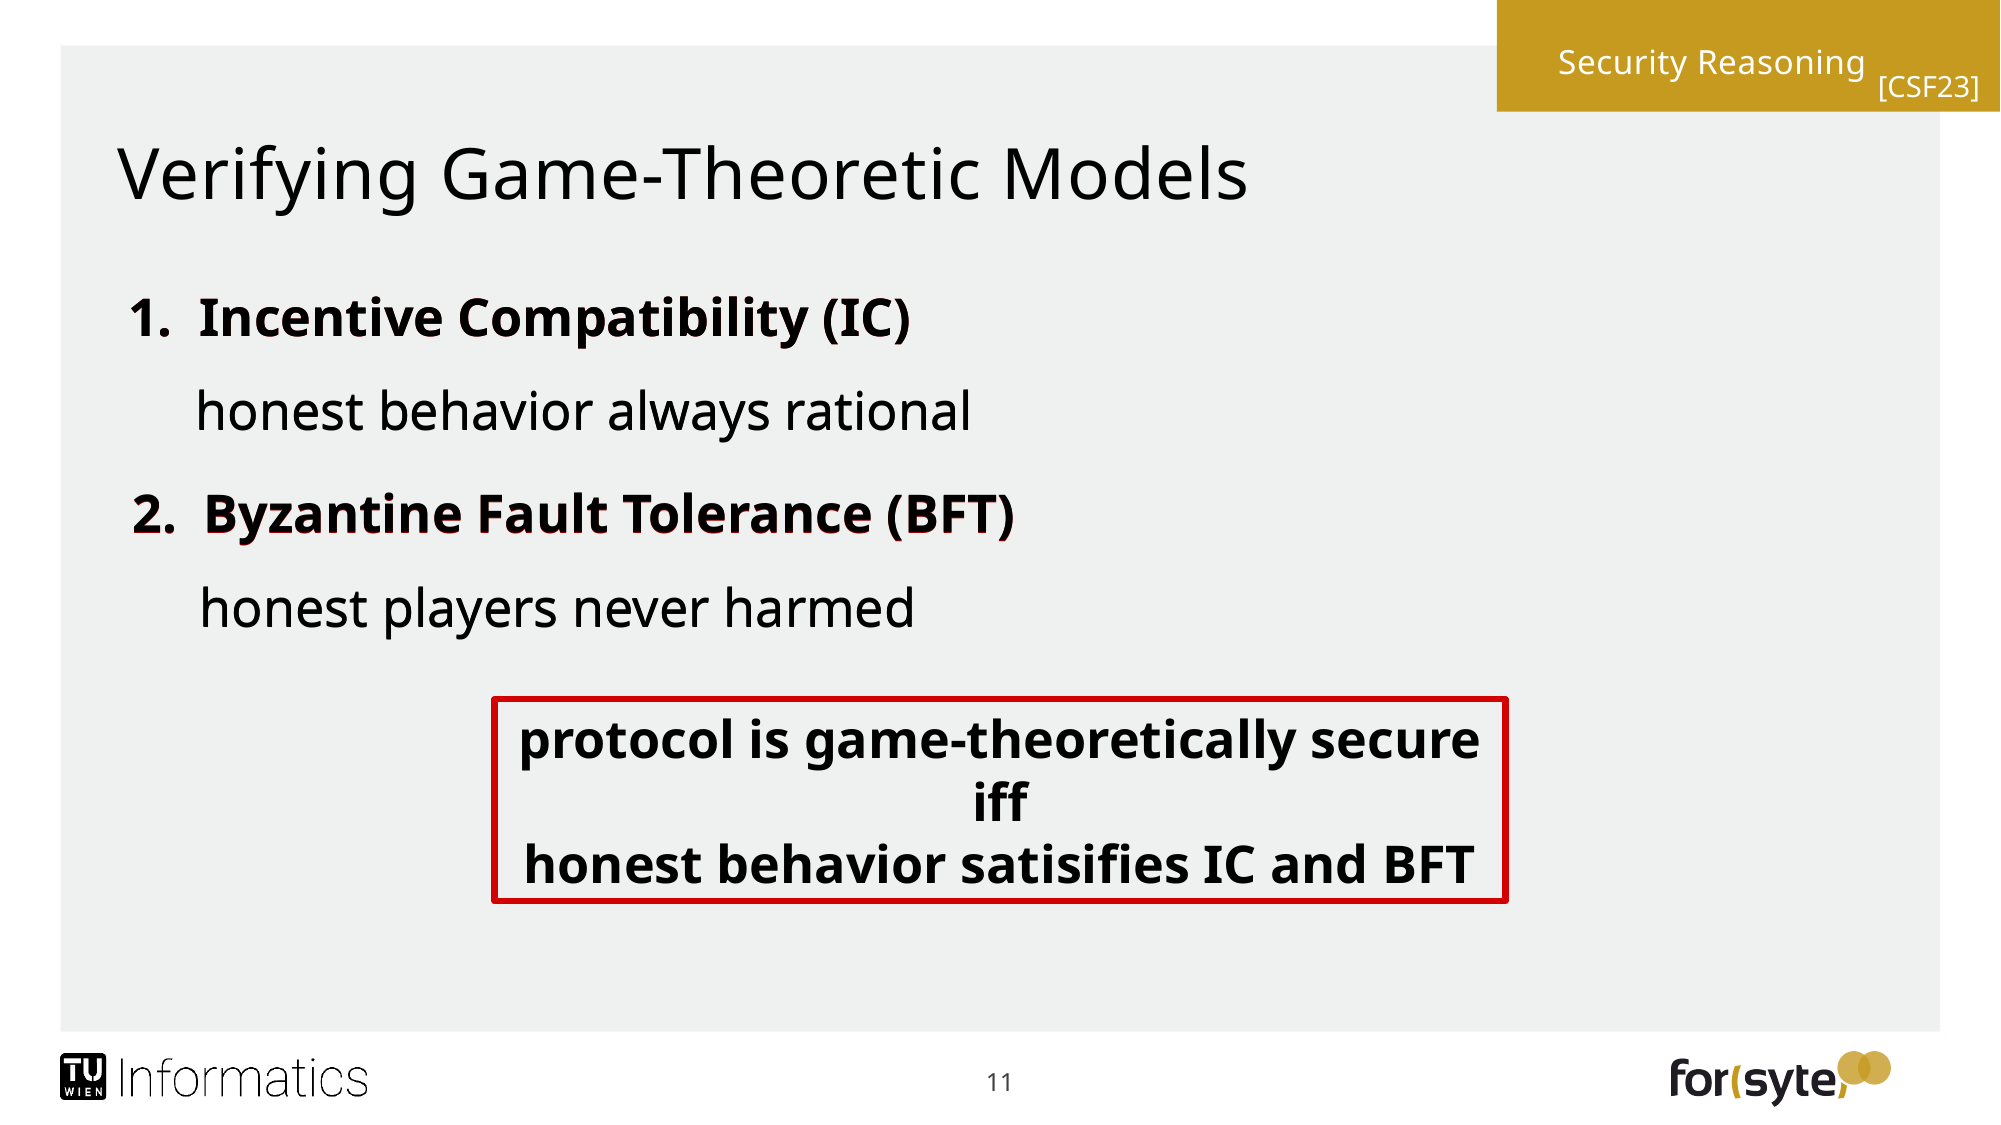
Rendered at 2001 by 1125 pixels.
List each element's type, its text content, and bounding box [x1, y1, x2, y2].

slide_number 10 [945, 1048, 1055, 1109]
picture [0, 0, 2001, 1125]
title Verifying Game-Theoretic Models [117, 111, 1843, 206]
text_box 1. Incentive Compatibility (IC) honest behavior always rational [113, 246, 1887, 449]
text_box protocol is game-theoretically secure iff honest behavior satisifies IC and BFT [494, 699, 1506, 902]
text_box Security Reasoning [1496, 0, 2000, 112]
text_box [CSF23] [1863, 61, 1996, 111]
text_box 2. Byzantine Fault Tolerance (BFT) honest players never harmed [117, 441, 1891, 645]
